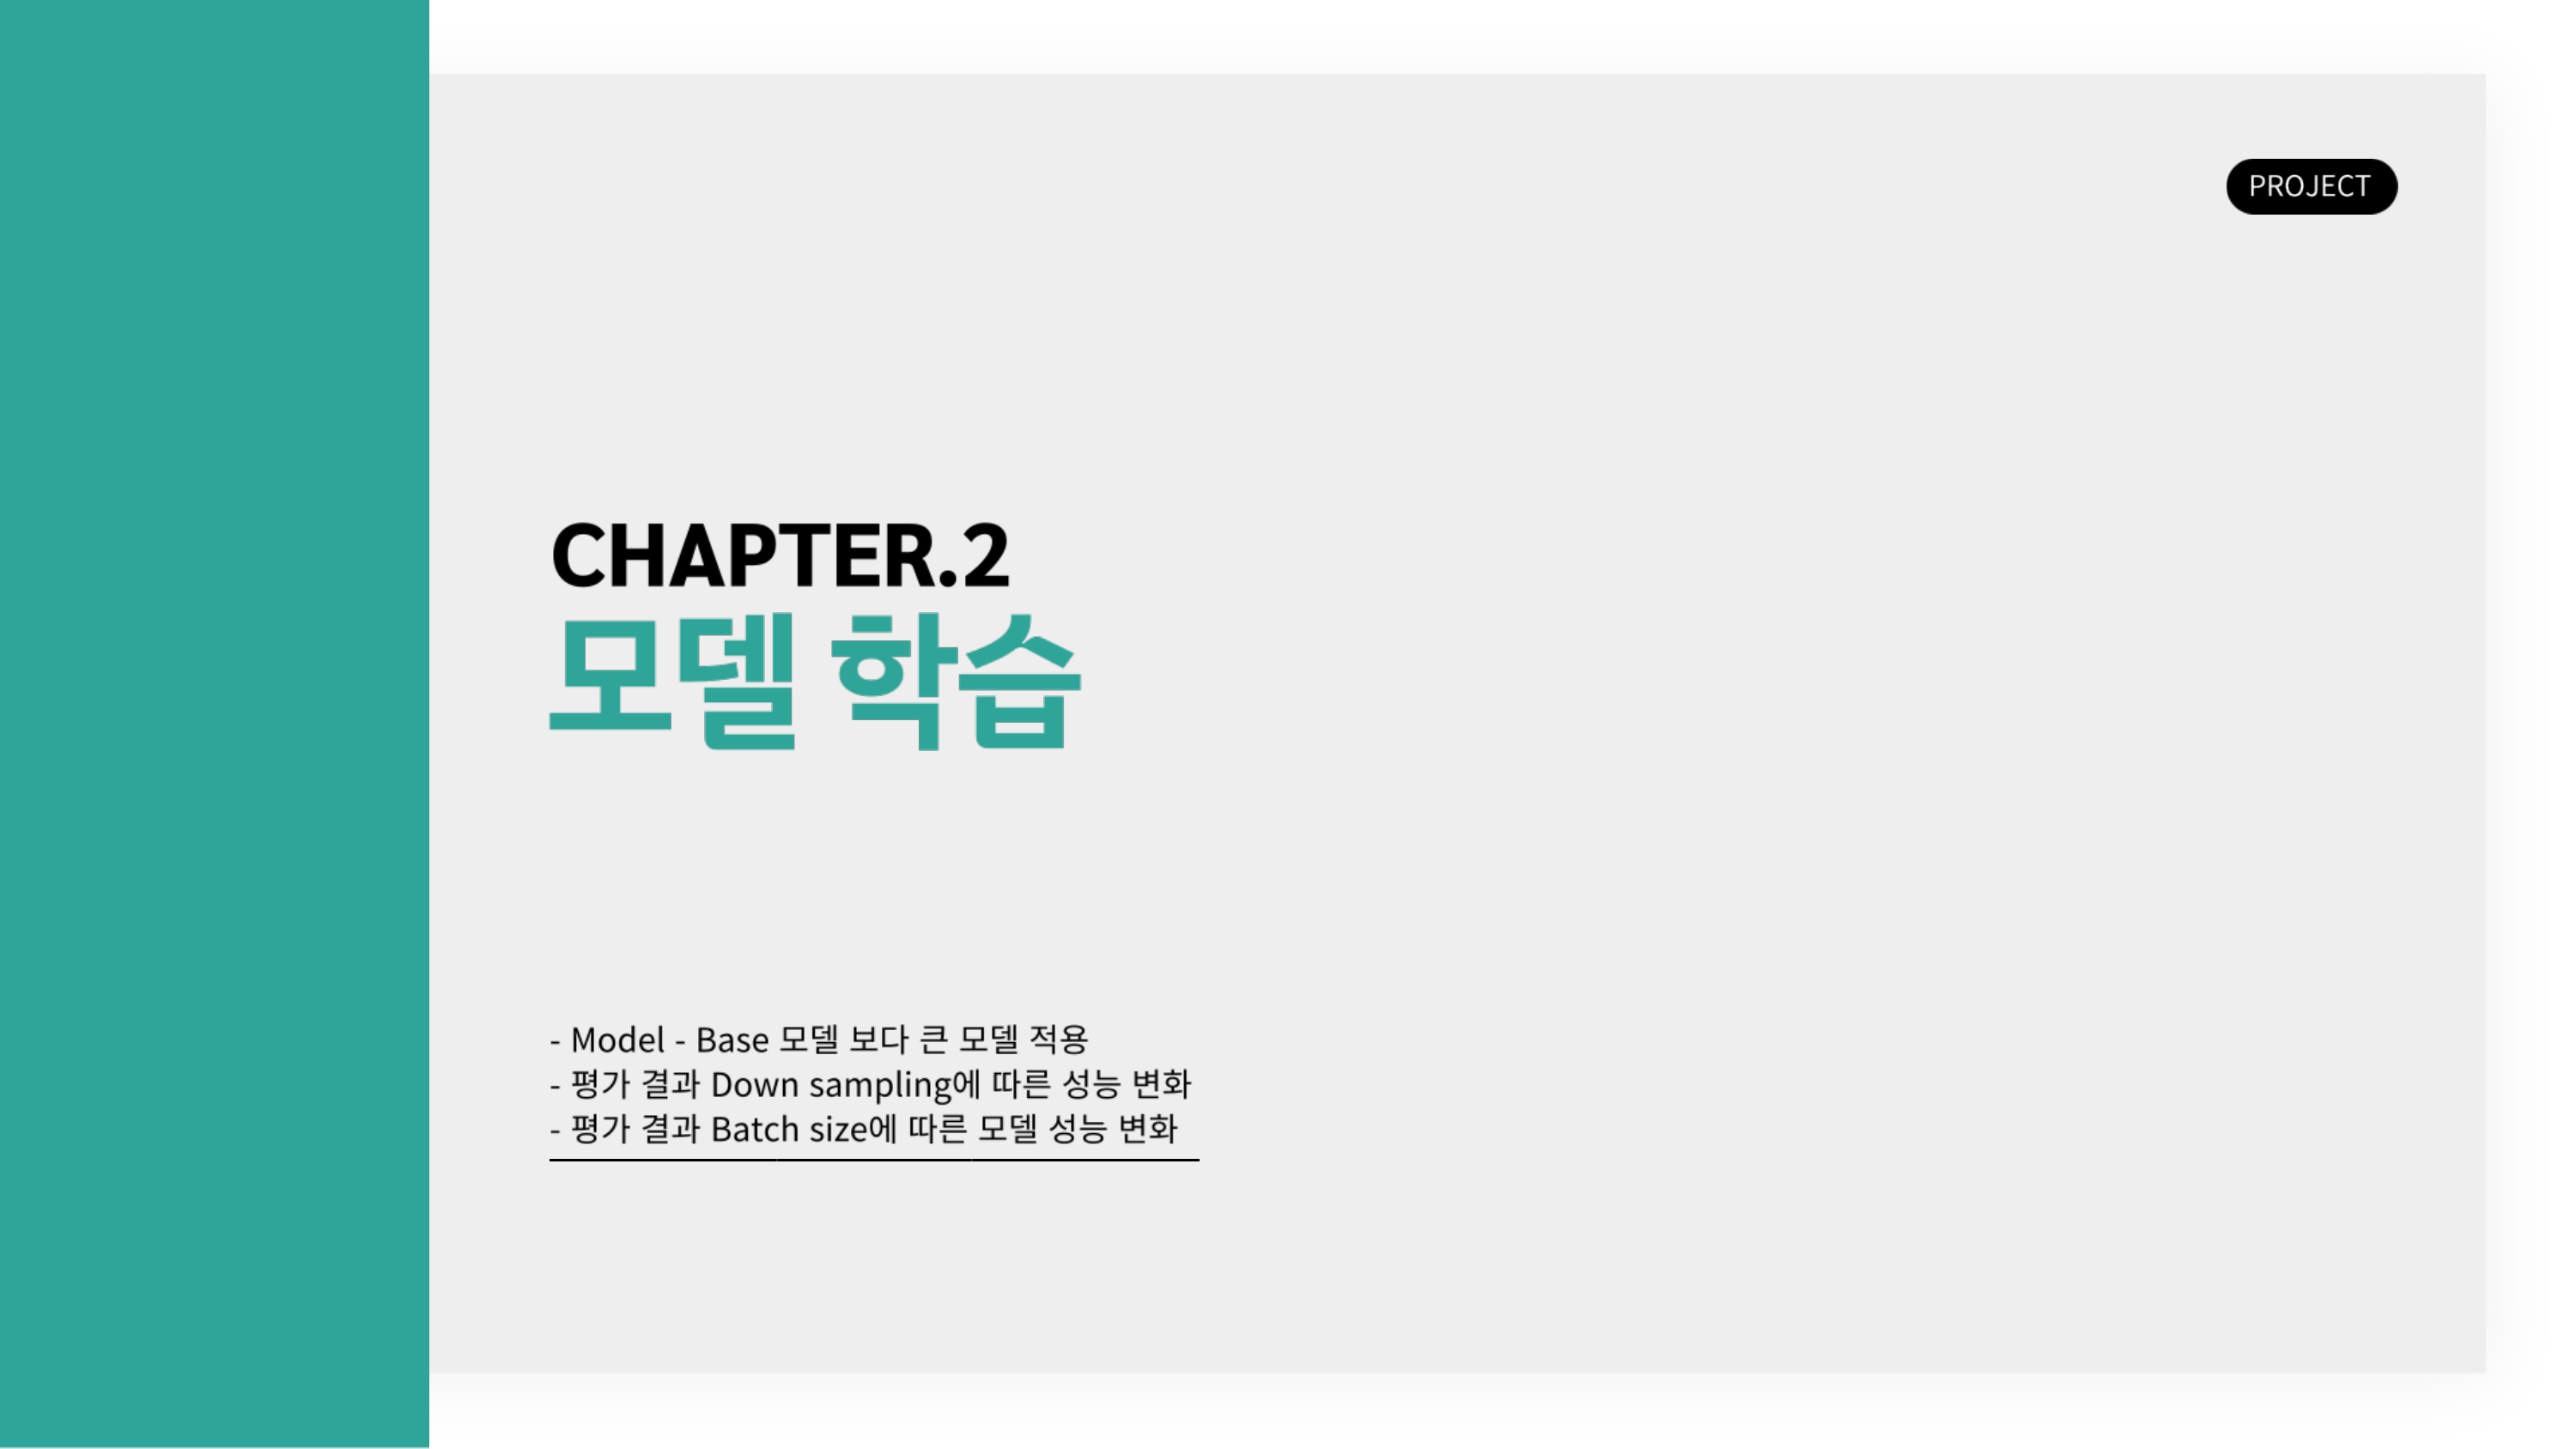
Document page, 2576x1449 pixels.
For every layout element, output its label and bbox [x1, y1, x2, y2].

text_box [2386, 159, 2398, 215]
text_box [435, 74, 2488, 1374]
picture [544, 1009, 1209, 1167]
picture [524, 472, 1151, 818]
text_box [0, 0, 430, 1449]
text_box [2227, 159, 2234, 215]
picture [430, 0, 2576, 1449]
picture [2235, 159, 2386, 223]
